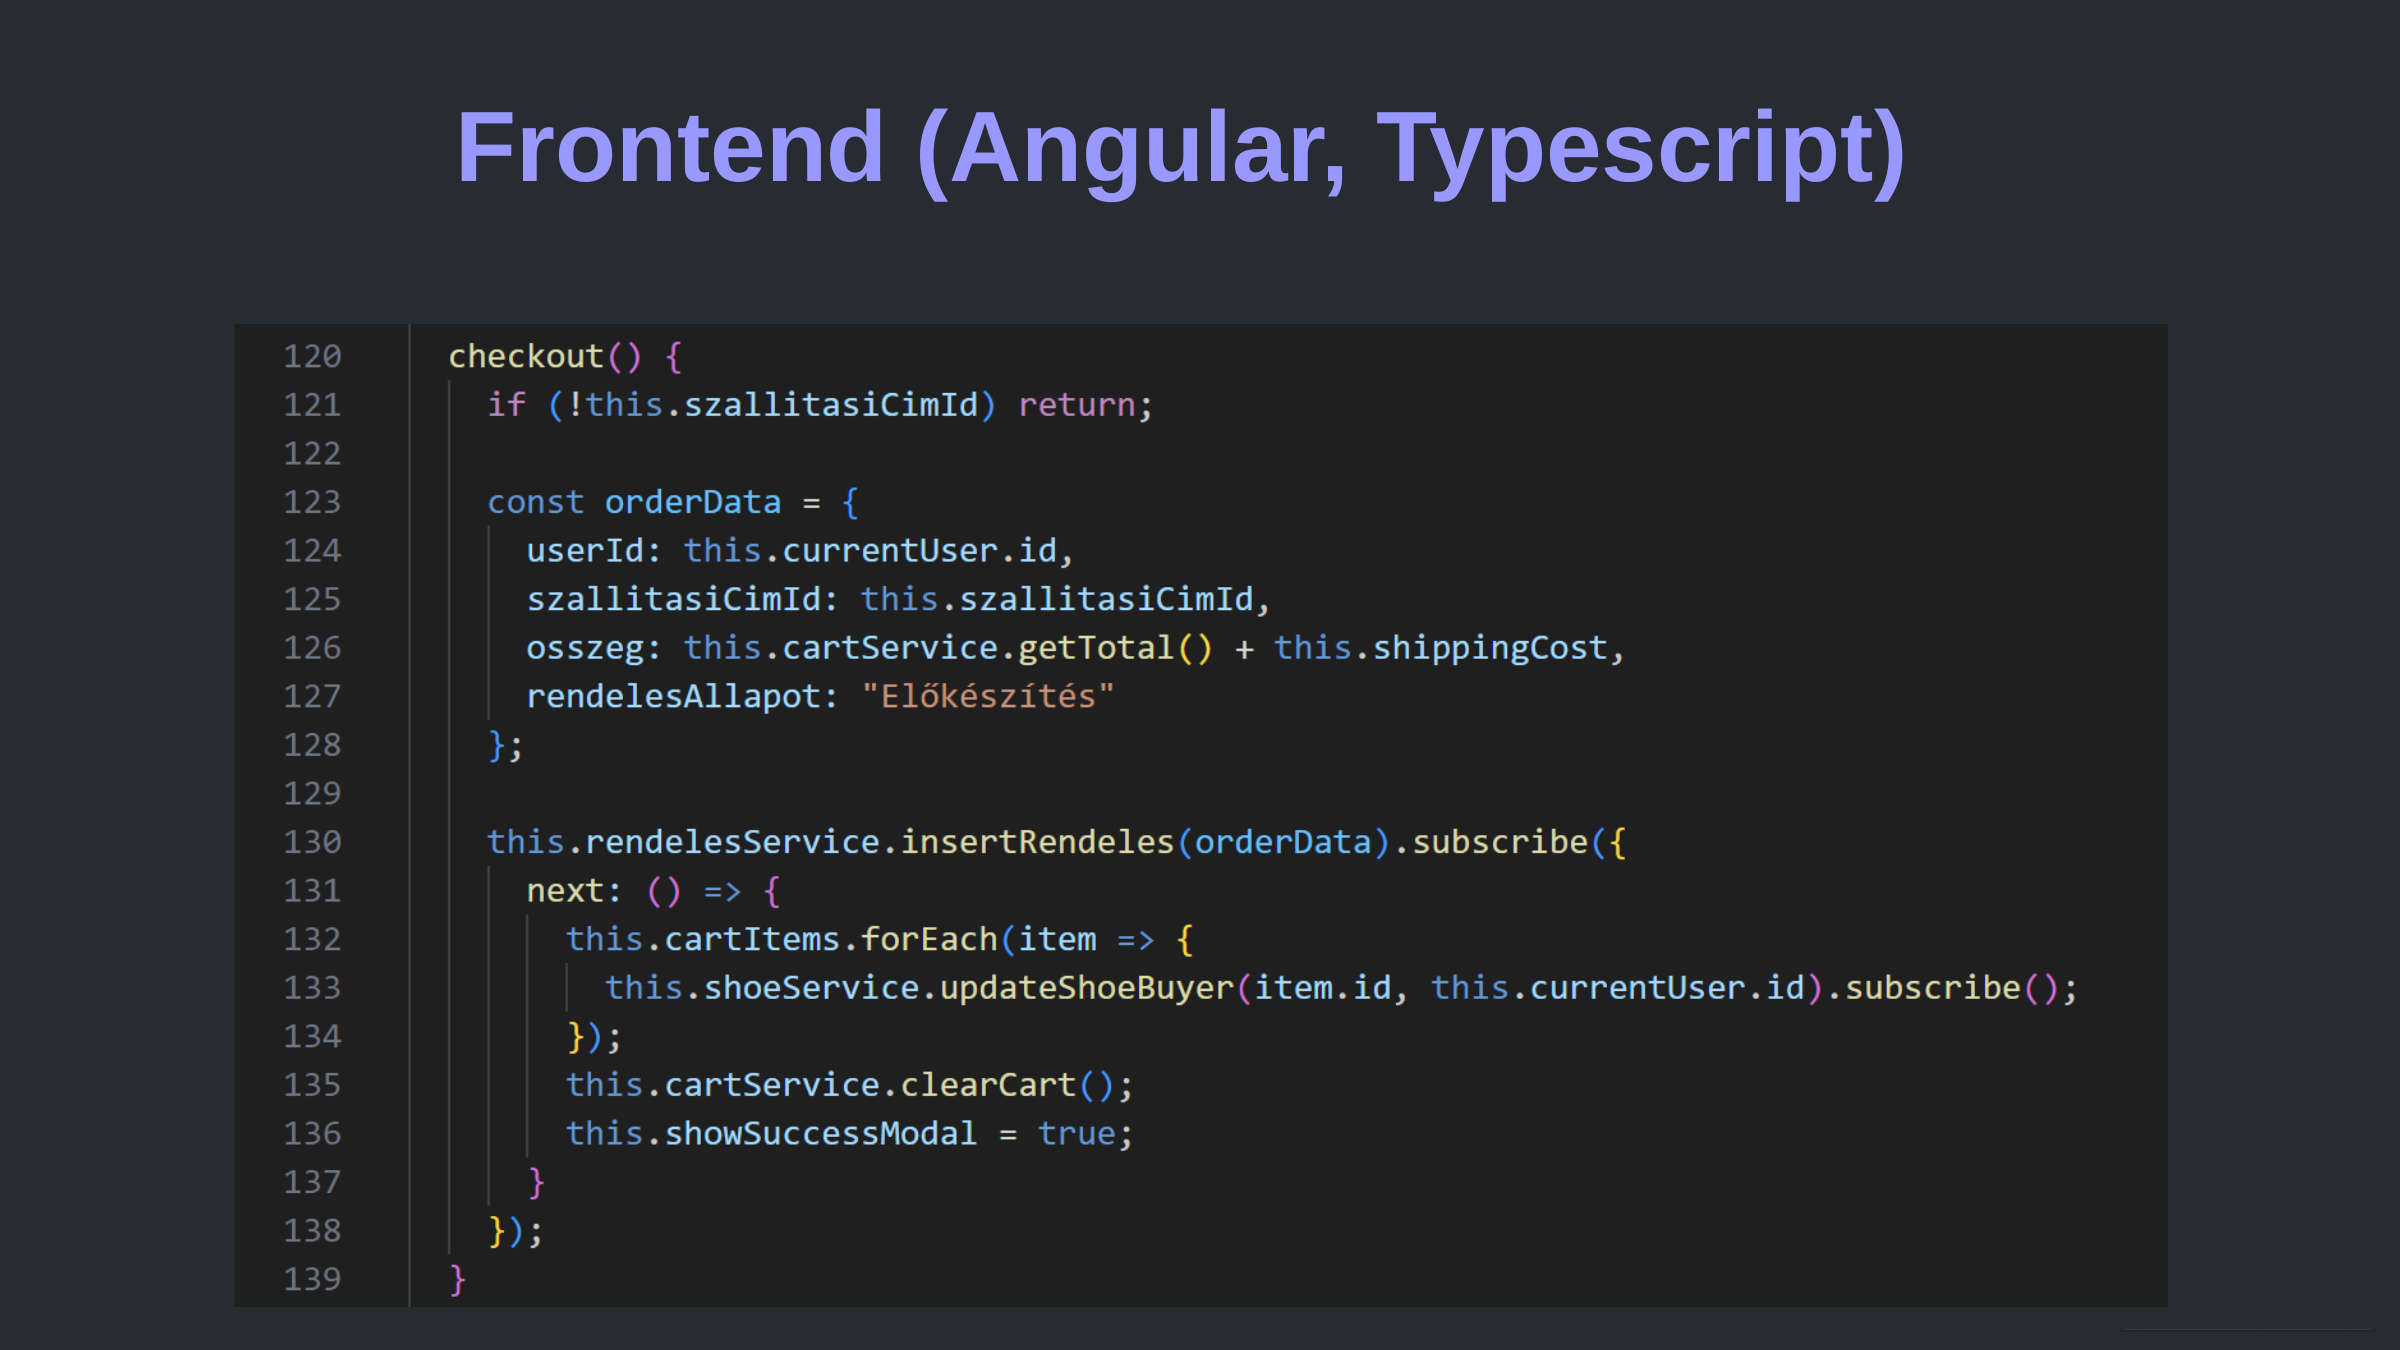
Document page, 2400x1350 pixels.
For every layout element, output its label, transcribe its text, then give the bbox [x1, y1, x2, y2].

text_box Frontend (Angular, Typescript) [455, 142, 1737, 260]
picture [232, 324, 2400, 1339]
